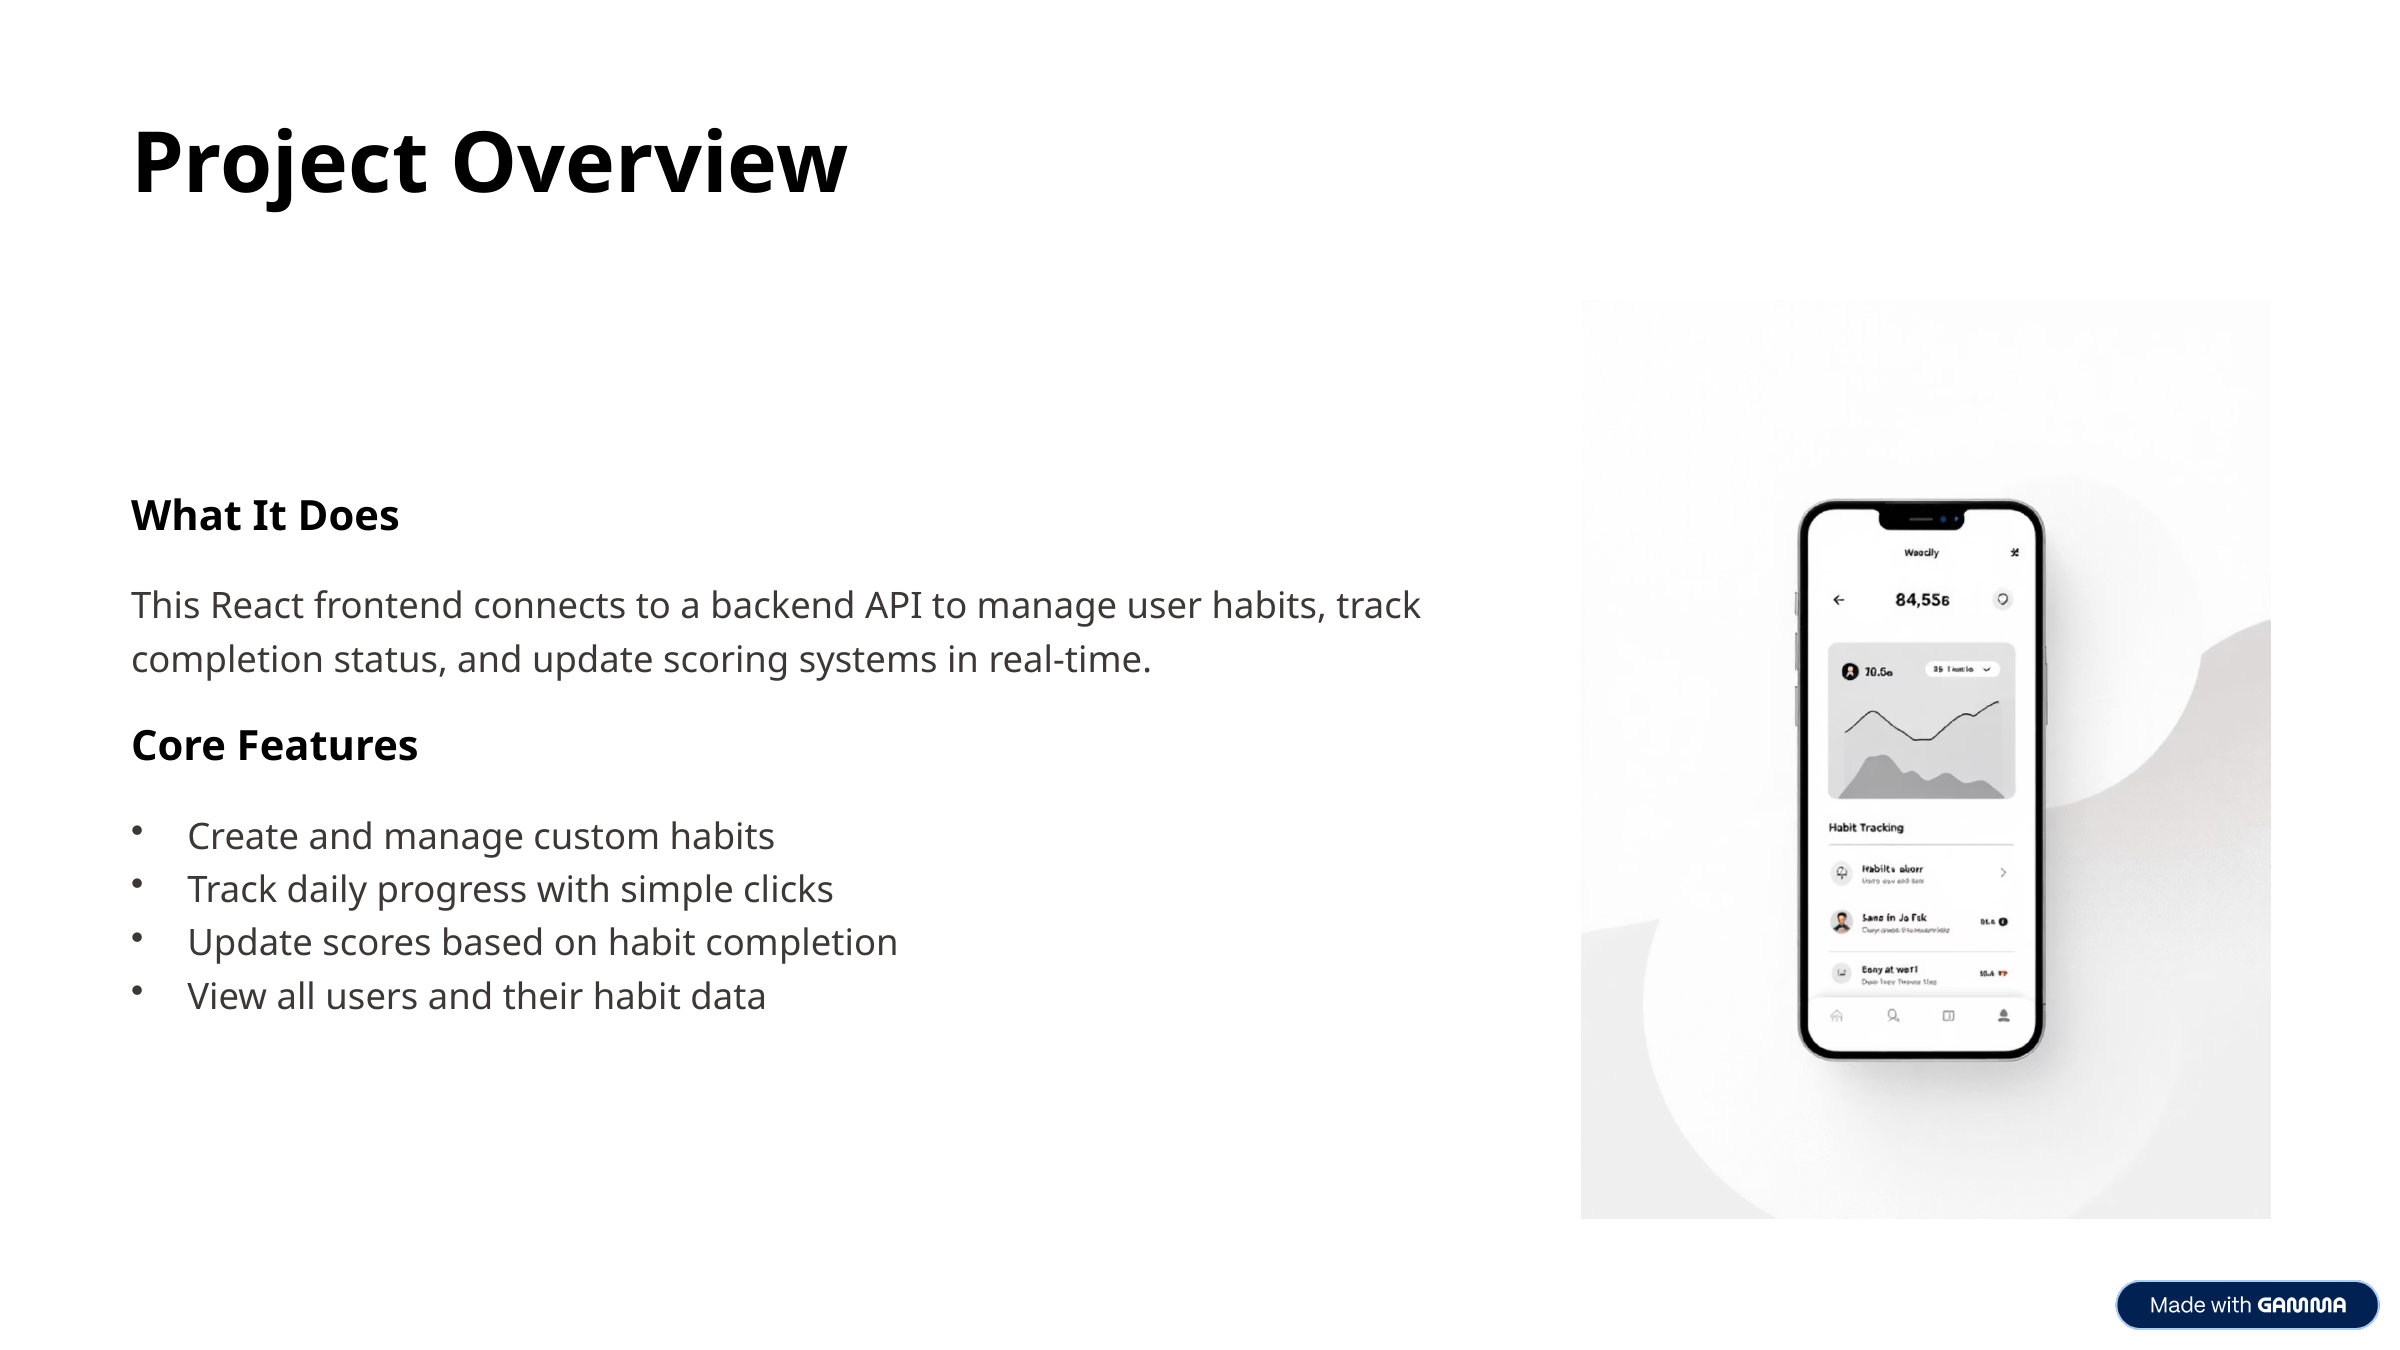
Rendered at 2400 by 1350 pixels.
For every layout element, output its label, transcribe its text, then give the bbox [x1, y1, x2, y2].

picture [2106, 1271, 2389, 1339]
text_box Project Overview [131, 102, 983, 210]
picture [1581, 300, 2271, 1219]
text_box Core Features [131, 715, 557, 770]
text_box This React frontend connects to a backend API to manage user habits, track completion status, and update scoring systems in real-time. [131, 573, 1489, 682]
text_box What It Does [131, 485, 557, 539]
text_box Create and manage custom habits Track daily progress with simple clicks Update scores based on habit completion View all users and their habit data [131, 803, 1489, 1021]
